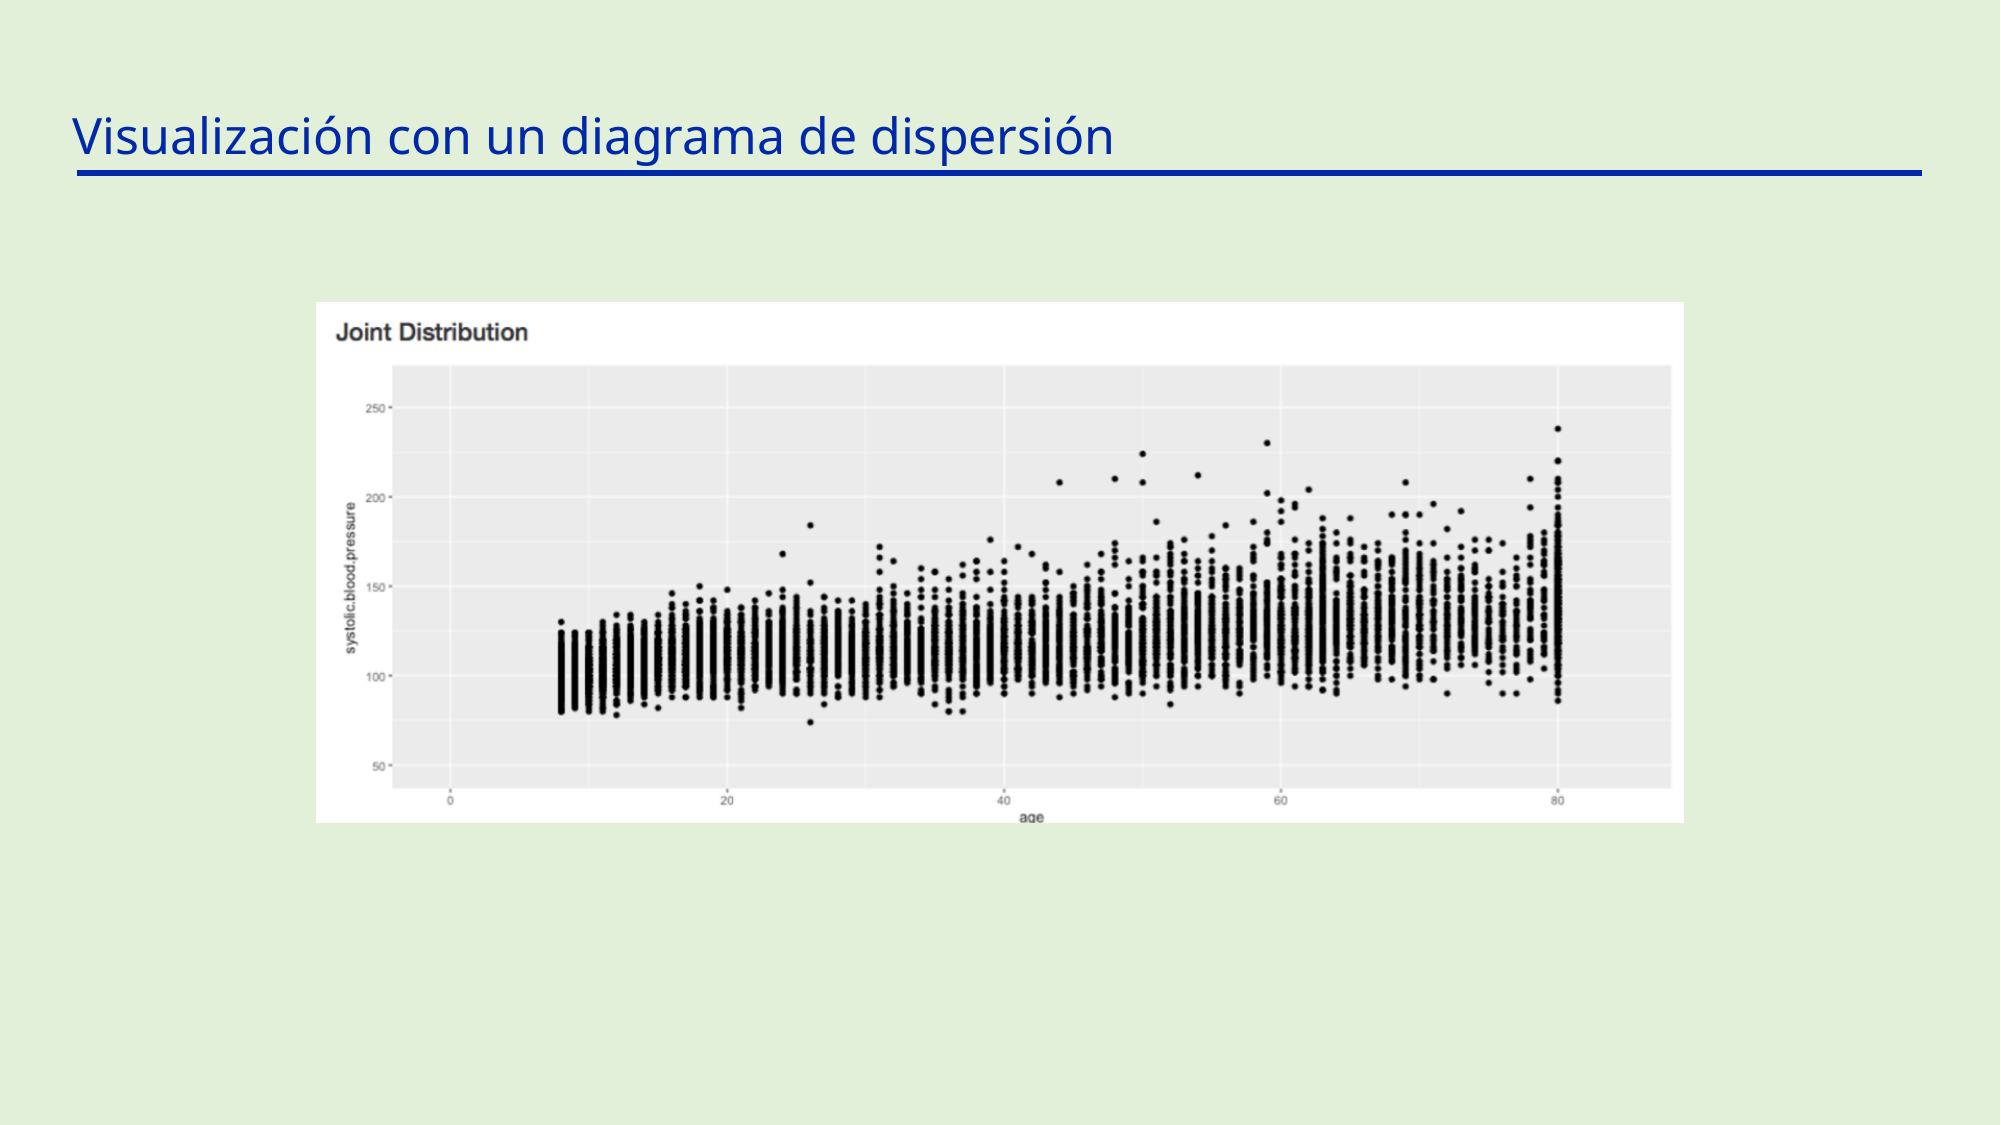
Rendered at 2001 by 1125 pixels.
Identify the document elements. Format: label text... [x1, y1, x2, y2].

text_box Visualización con un diagrama de dispersión [57, 96, 1287, 172]
picture [316, 302, 1684, 823]
